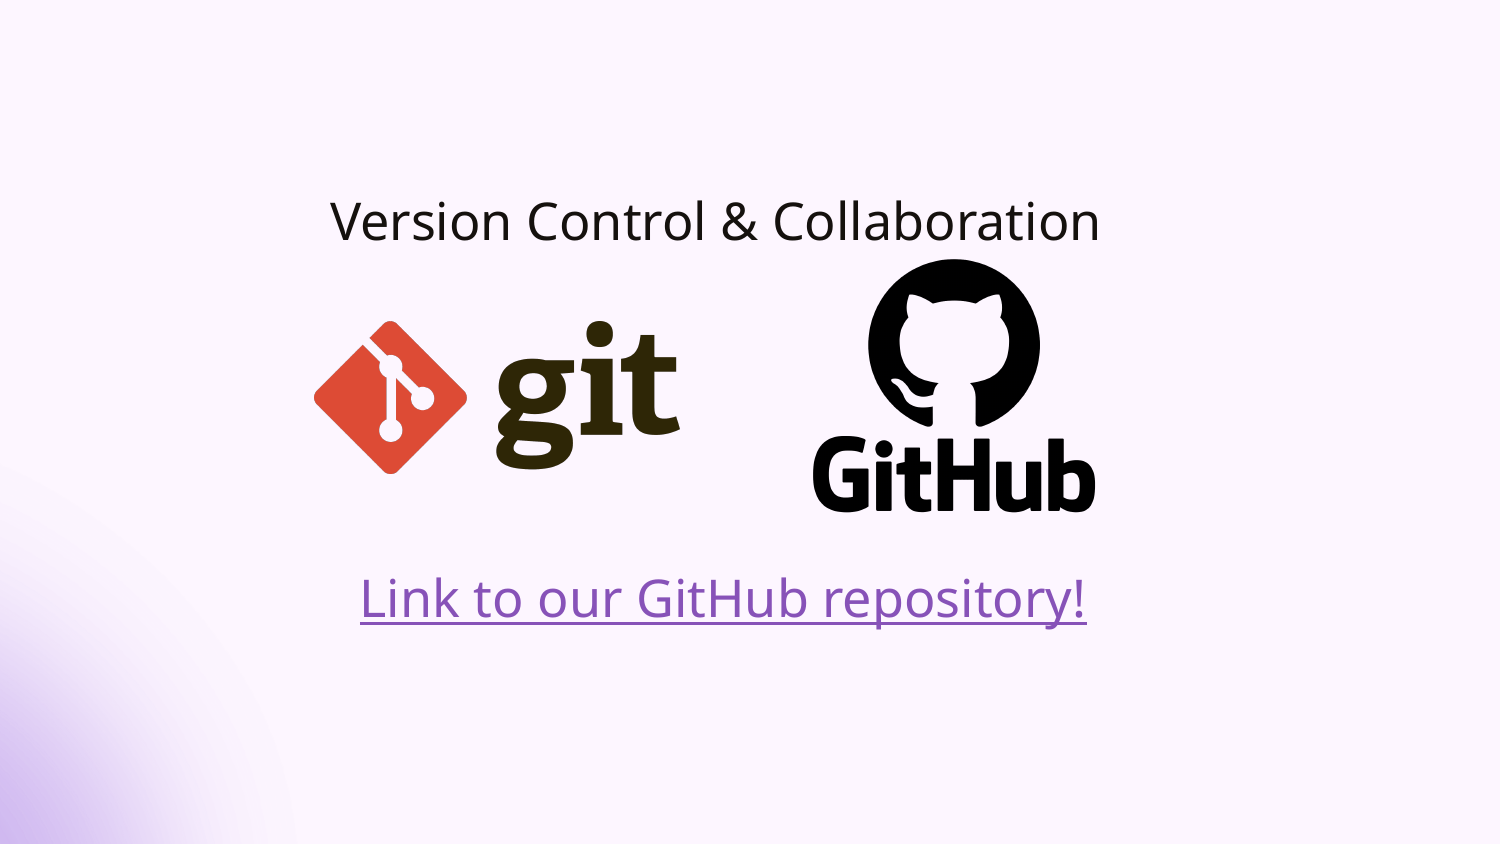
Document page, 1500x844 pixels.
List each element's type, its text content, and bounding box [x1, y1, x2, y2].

title Version Control & Collaboration [314, 173, 1185, 266]
picture [0, 104, 681, 844]
title Link to our GitHub repository! [344, 550, 1156, 668]
picture [722, 255, 1186, 516]
